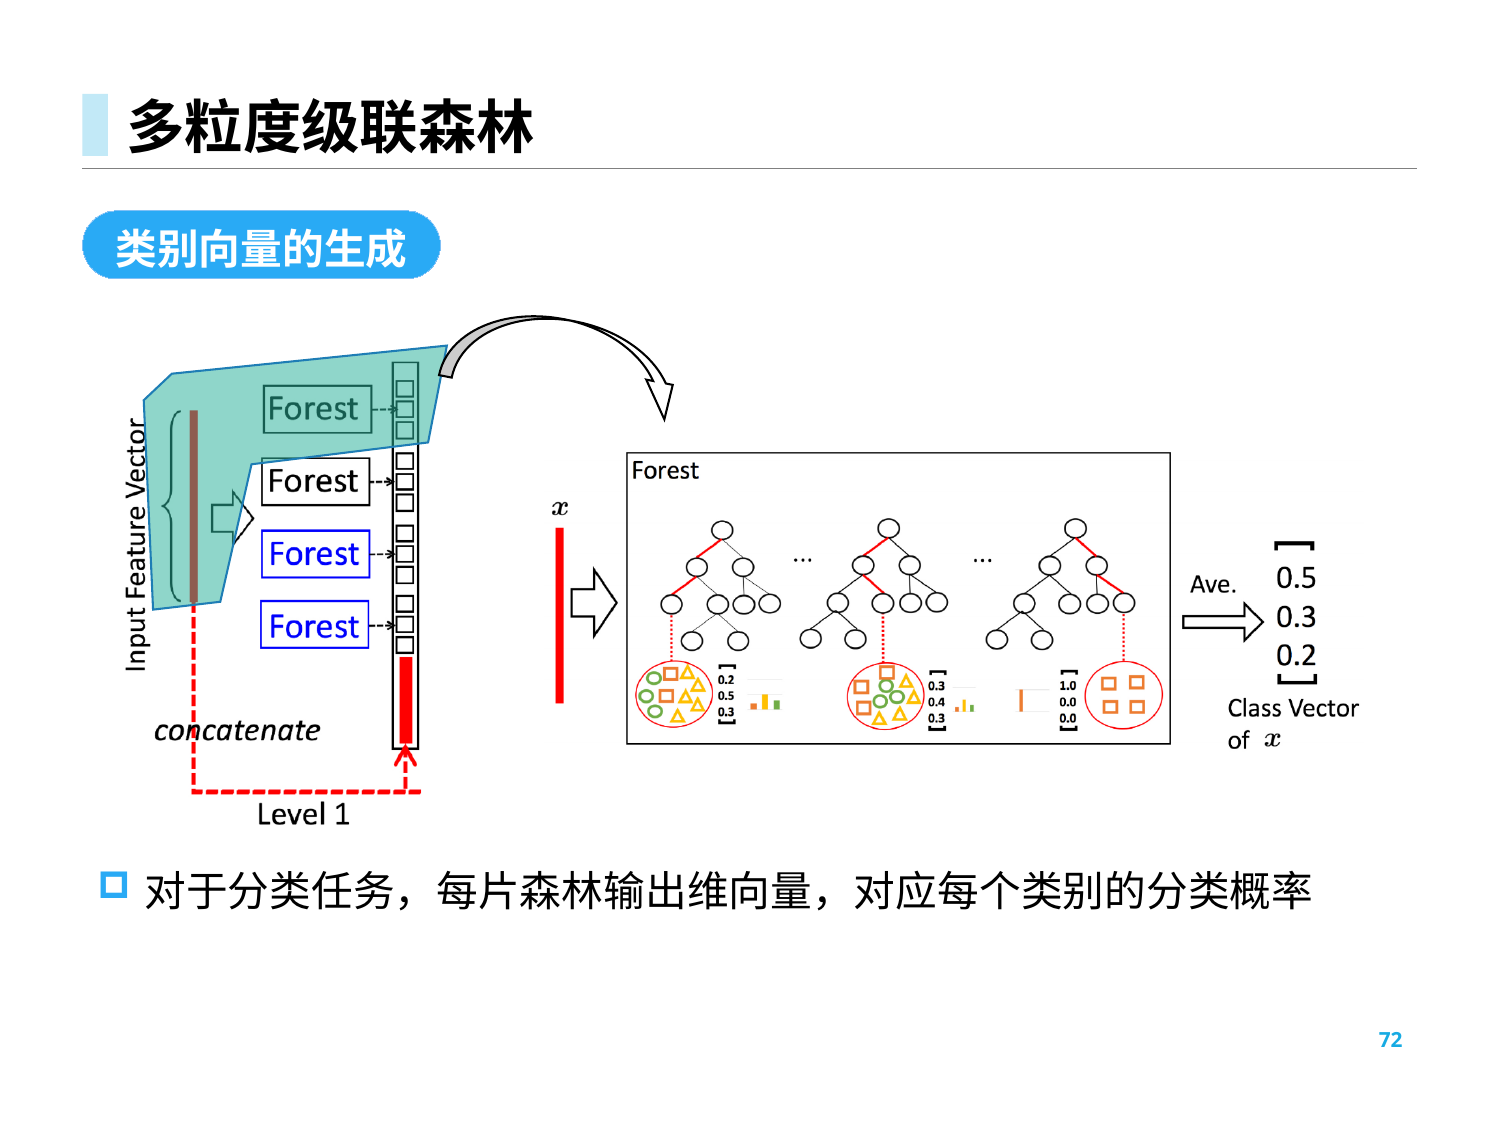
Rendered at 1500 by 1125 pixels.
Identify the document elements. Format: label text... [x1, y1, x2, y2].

slide_number 72 [1059, 1023, 1418, 1058]
text_box 类别向量的生成 [82, 210, 441, 279]
text_box [422, 344, 449, 445]
picture [540, 424, 1383, 781]
title 多粒度级联森林 [111, 0, 1447, 169]
text_box [437, 315, 675, 423]
picture [103, 340, 422, 862]
